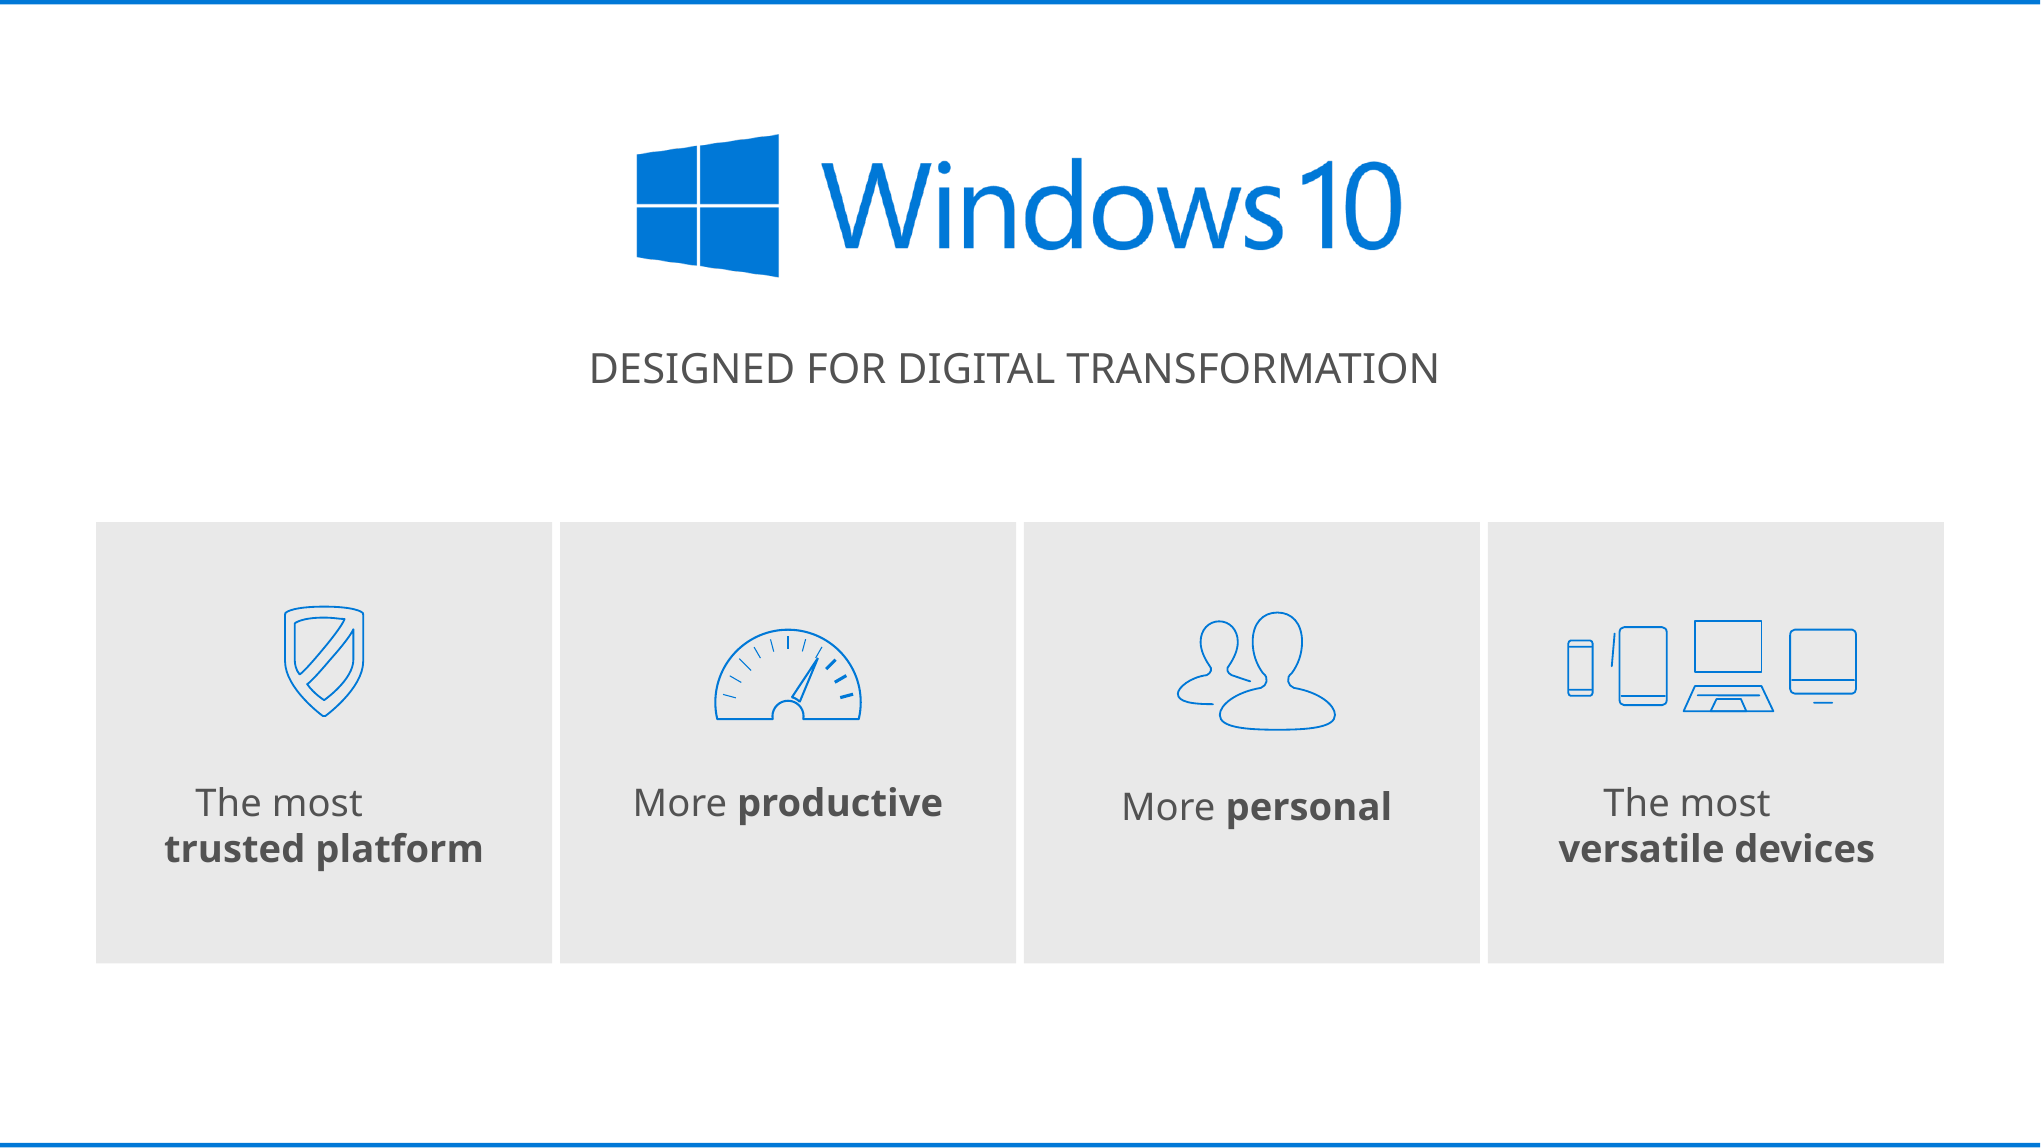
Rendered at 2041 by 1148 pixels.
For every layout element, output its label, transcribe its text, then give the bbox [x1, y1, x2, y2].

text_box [715, 629, 861, 720]
picture [631, 130, 1405, 281]
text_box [95, 521, 553, 1027]
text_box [1487, 521, 1945, 1027]
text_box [1023, 522, 1481, 1031]
text_box DESIGNED FOR DIGITAL TRANSFORMATION [360, 331, 1680, 410]
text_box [559, 521, 1017, 1027]
text_box [0, 1142, 2041, 1148]
text_box [0, 0, 2041, 5]
